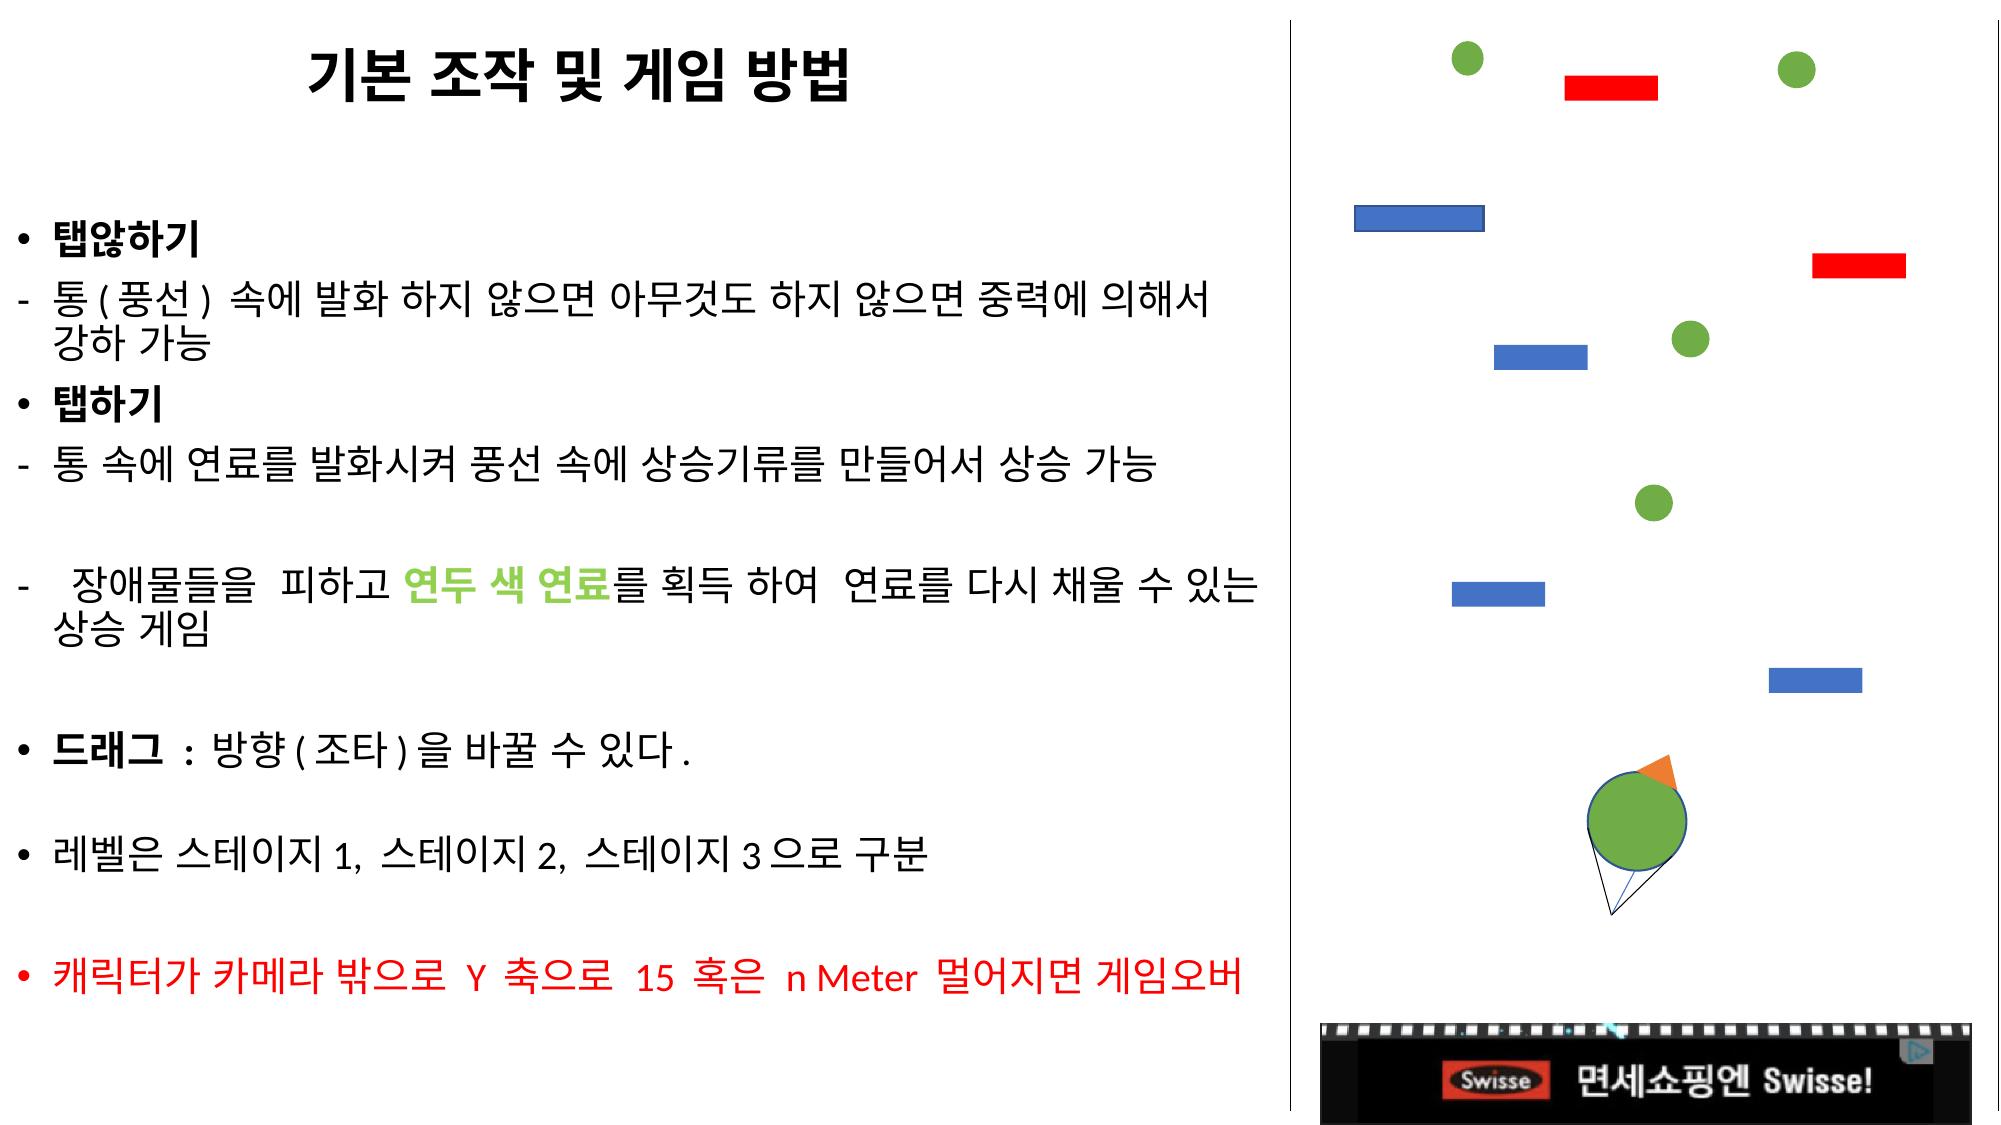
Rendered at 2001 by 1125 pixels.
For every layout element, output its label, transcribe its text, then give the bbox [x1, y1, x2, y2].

text_box [1633, 752, 1679, 793]
text_box 탭않하기 통(풍선) 속에 발화 하지 않으면 아무것도 하지 않으면 중력에 의해서 강하 가능 탭하기 통 속에 연료를 발화시켜 풍선 속에 상승기류를 만들어서 상승 가능 장애물들을 피하고 연두 색 연료를 획득 하여 연료를 다시 채울 수 있는 상승 게임 드래그 : 방향(조타)을 바꿀 수 있다. 레벨은 스테이지1, 스테이지2, 스테이지3으로 구분 캐릭터가 카메라 밖으로 Y 축으로 15 혹은 n Meter 멀어지면 게임오버 [1, 159, 1290, 1017]
text_box [1776, 50, 1817, 90]
text_box [1633, 483, 1674, 523]
text_box [1586, 771, 1688, 858]
text_box [1493, 344, 1589, 371]
text_box [1450, 40, 1485, 77]
title 기본 조작 및 게임 방법 [0, 0, 1334, 159]
text_box [1354, 205, 1485, 232]
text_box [1587, 828, 1612, 916]
text_box [1451, 581, 1546, 608]
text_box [1611, 856, 1672, 916]
text_box [1811, 252, 1907, 279]
text_box [1564, 75, 1659, 102]
text_box [1670, 319, 1711, 359]
text_box [1768, 667, 1863, 694]
picture [1320, 1023, 1972, 1125]
